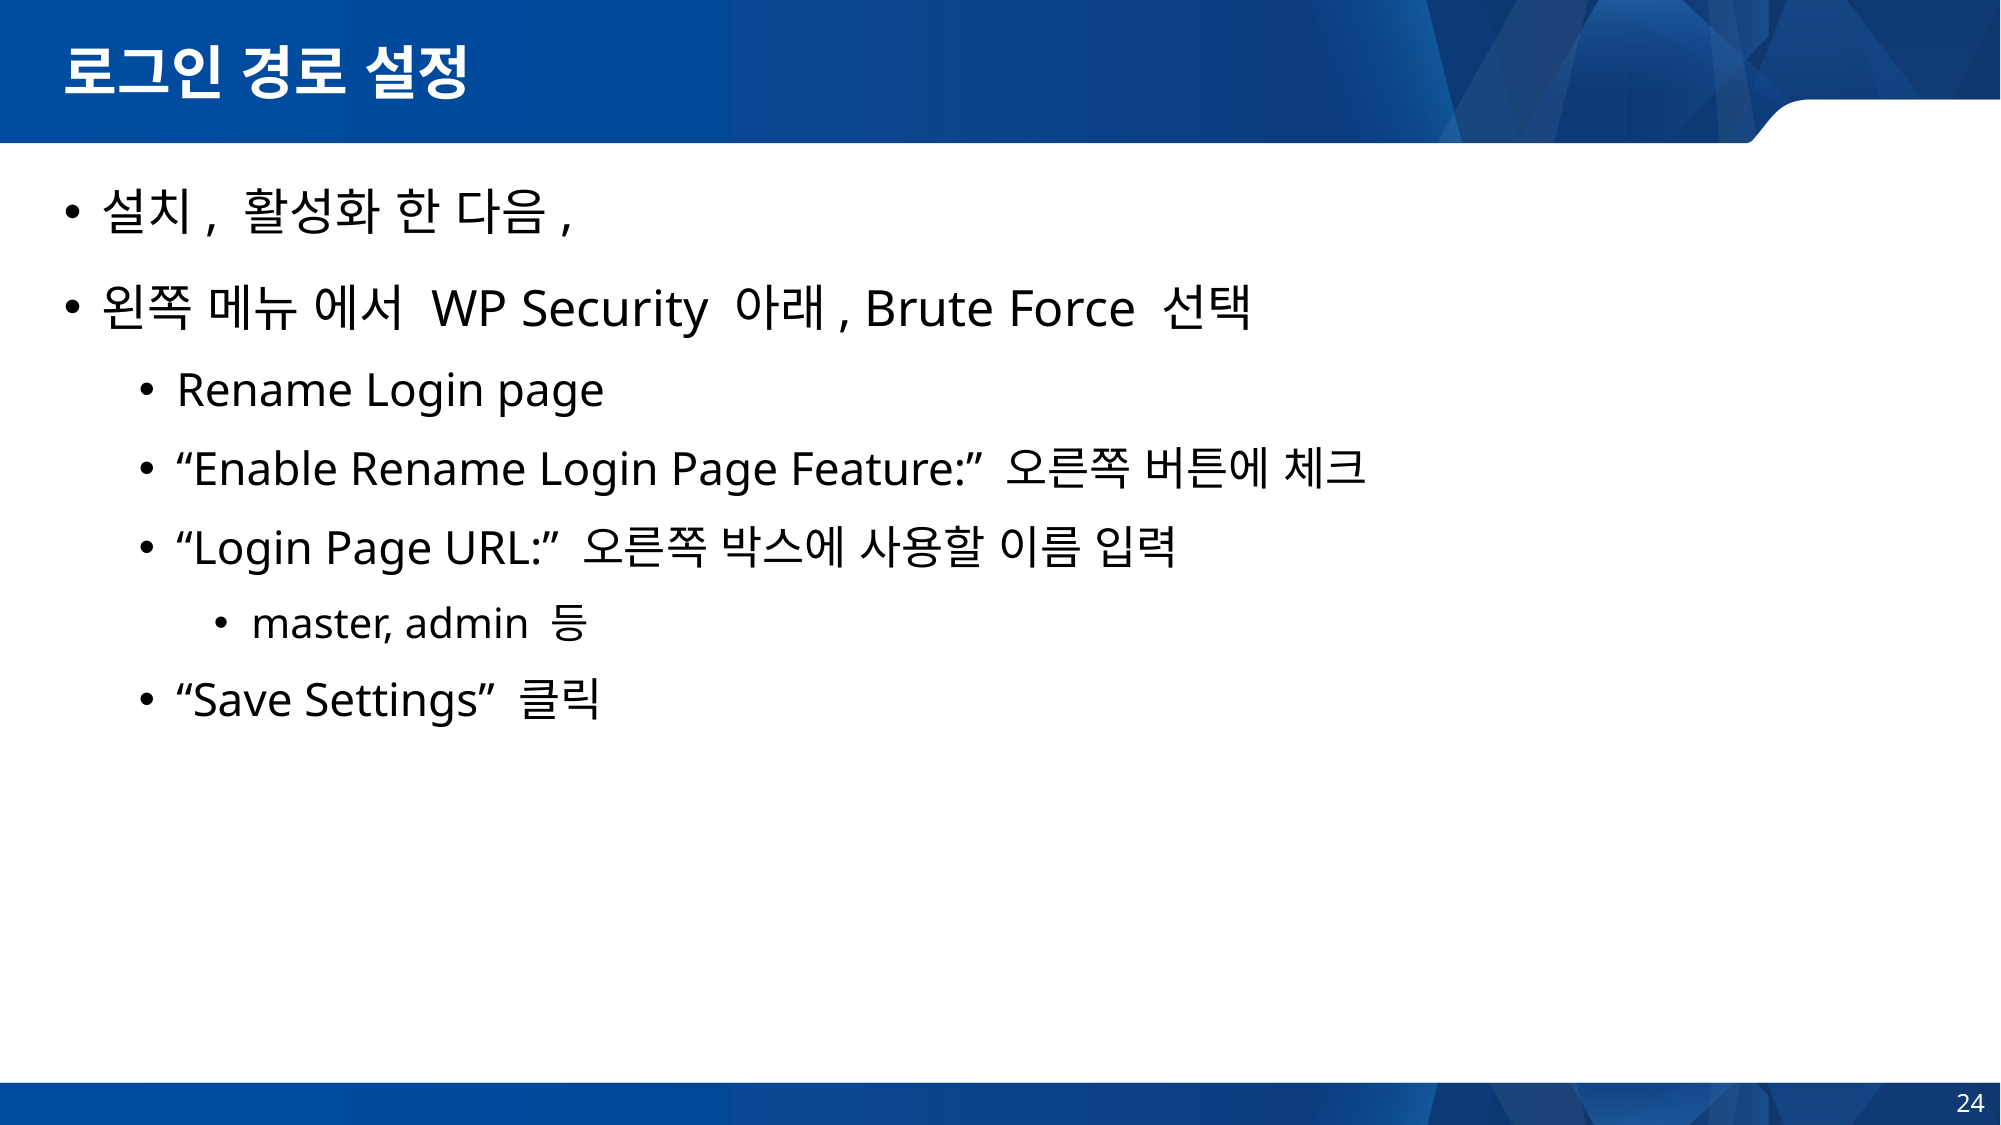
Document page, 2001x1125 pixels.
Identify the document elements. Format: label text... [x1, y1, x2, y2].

title 로그인 경로 설정 [48, 31, 1961, 120]
slide_number 24 [1787, 1084, 2000, 1125]
picture [0, 0, 2001, 1125]
list 설치, 활성화 한 다음, 왼쪽 메뉴 에서 WP Security 아래, Brute Force 선택 Rename Login page “Enable Rename Login Page Feature:” 오른쪽 버튼에 체크 “Login Page URL:” 오른쪽 박스에 사용할 이름 입력 master, admin 등 “Save Settings” 클릭 [48, 158, 1961, 1069]
